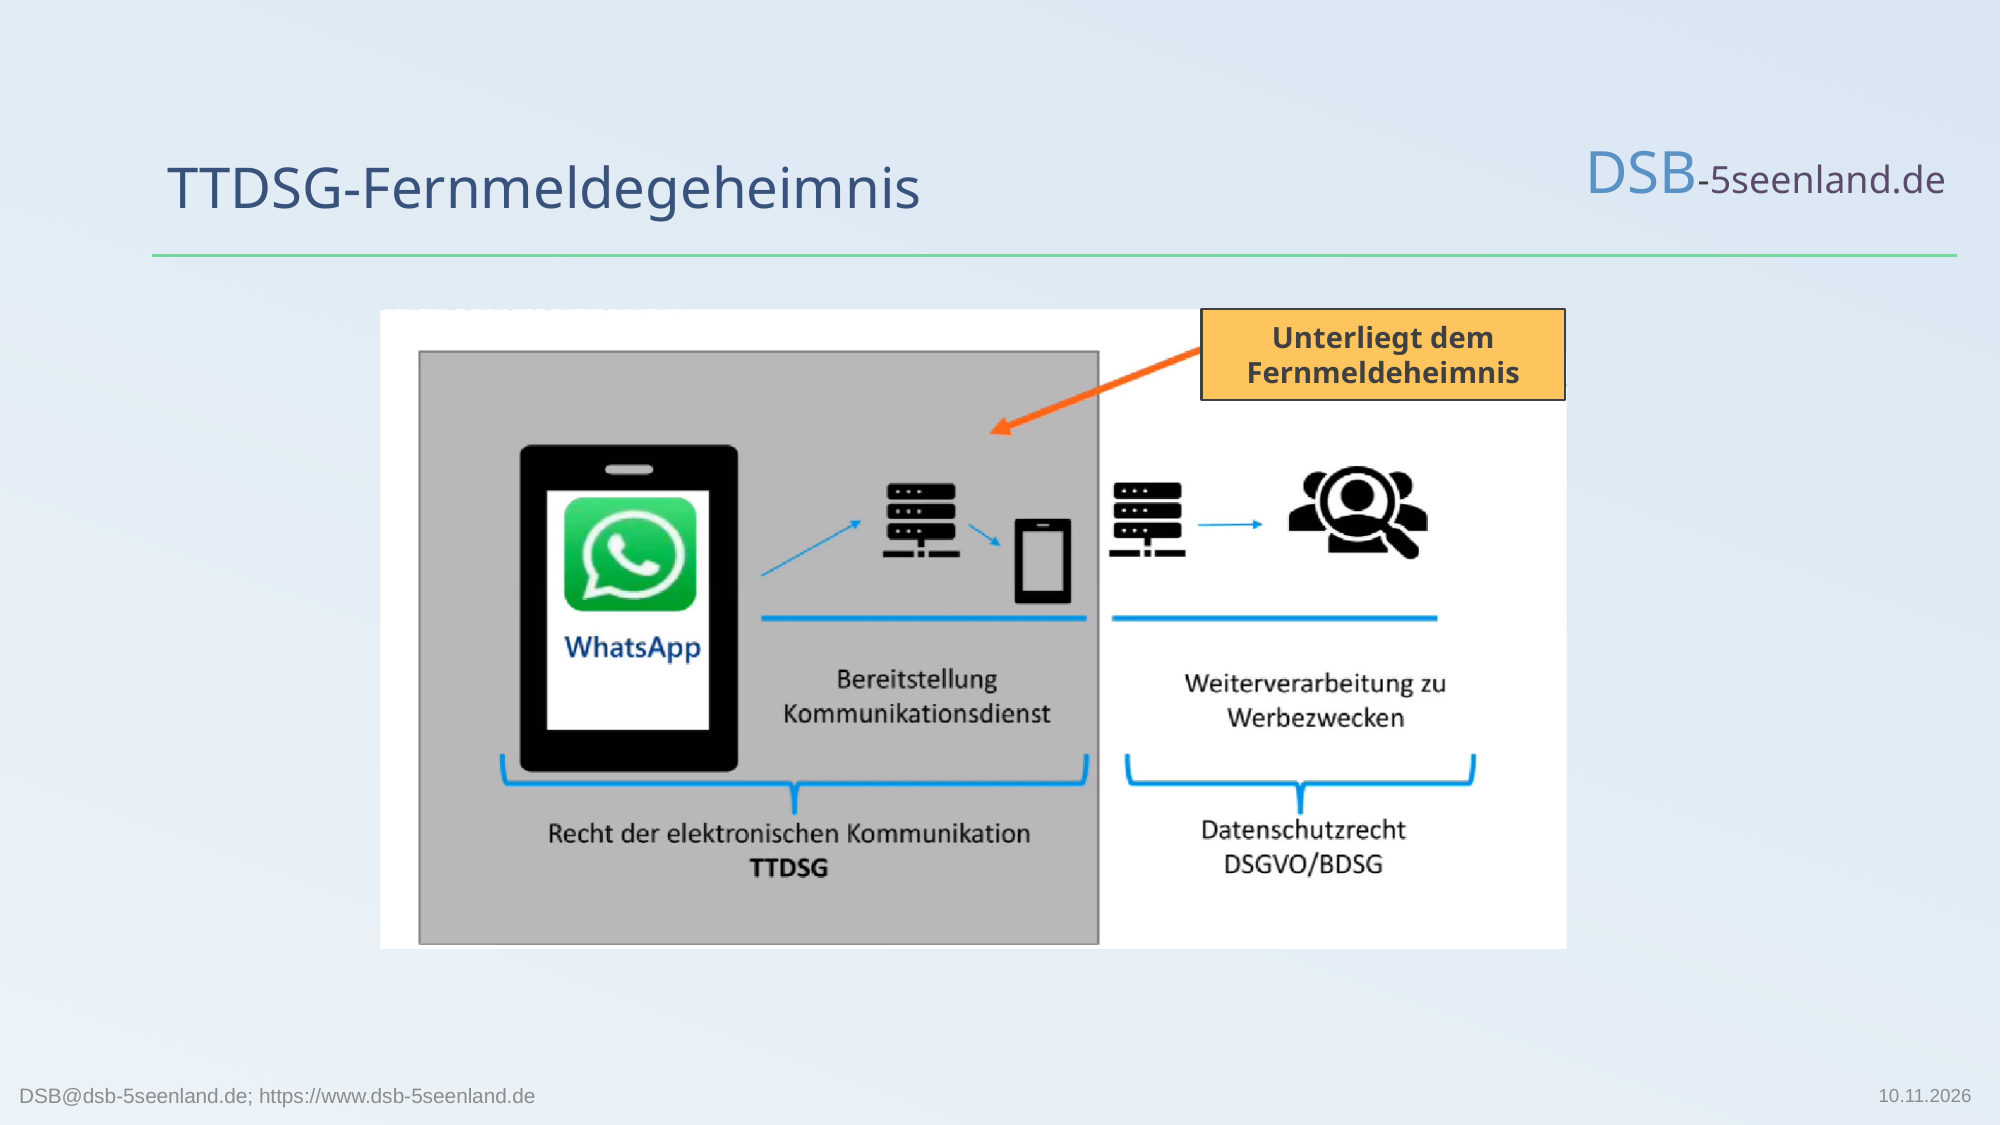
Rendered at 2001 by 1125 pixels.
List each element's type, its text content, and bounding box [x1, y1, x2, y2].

picture [380, 309, 1567, 949]
footer DSB@dsb-5seenland.de; https://www.dsb-5seenland.de [4, 1065, 685, 1125]
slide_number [1519, 1065, 1987, 1125]
title TTDSG-Fernmeldegeheimnis [152, 51, 1953, 227]
